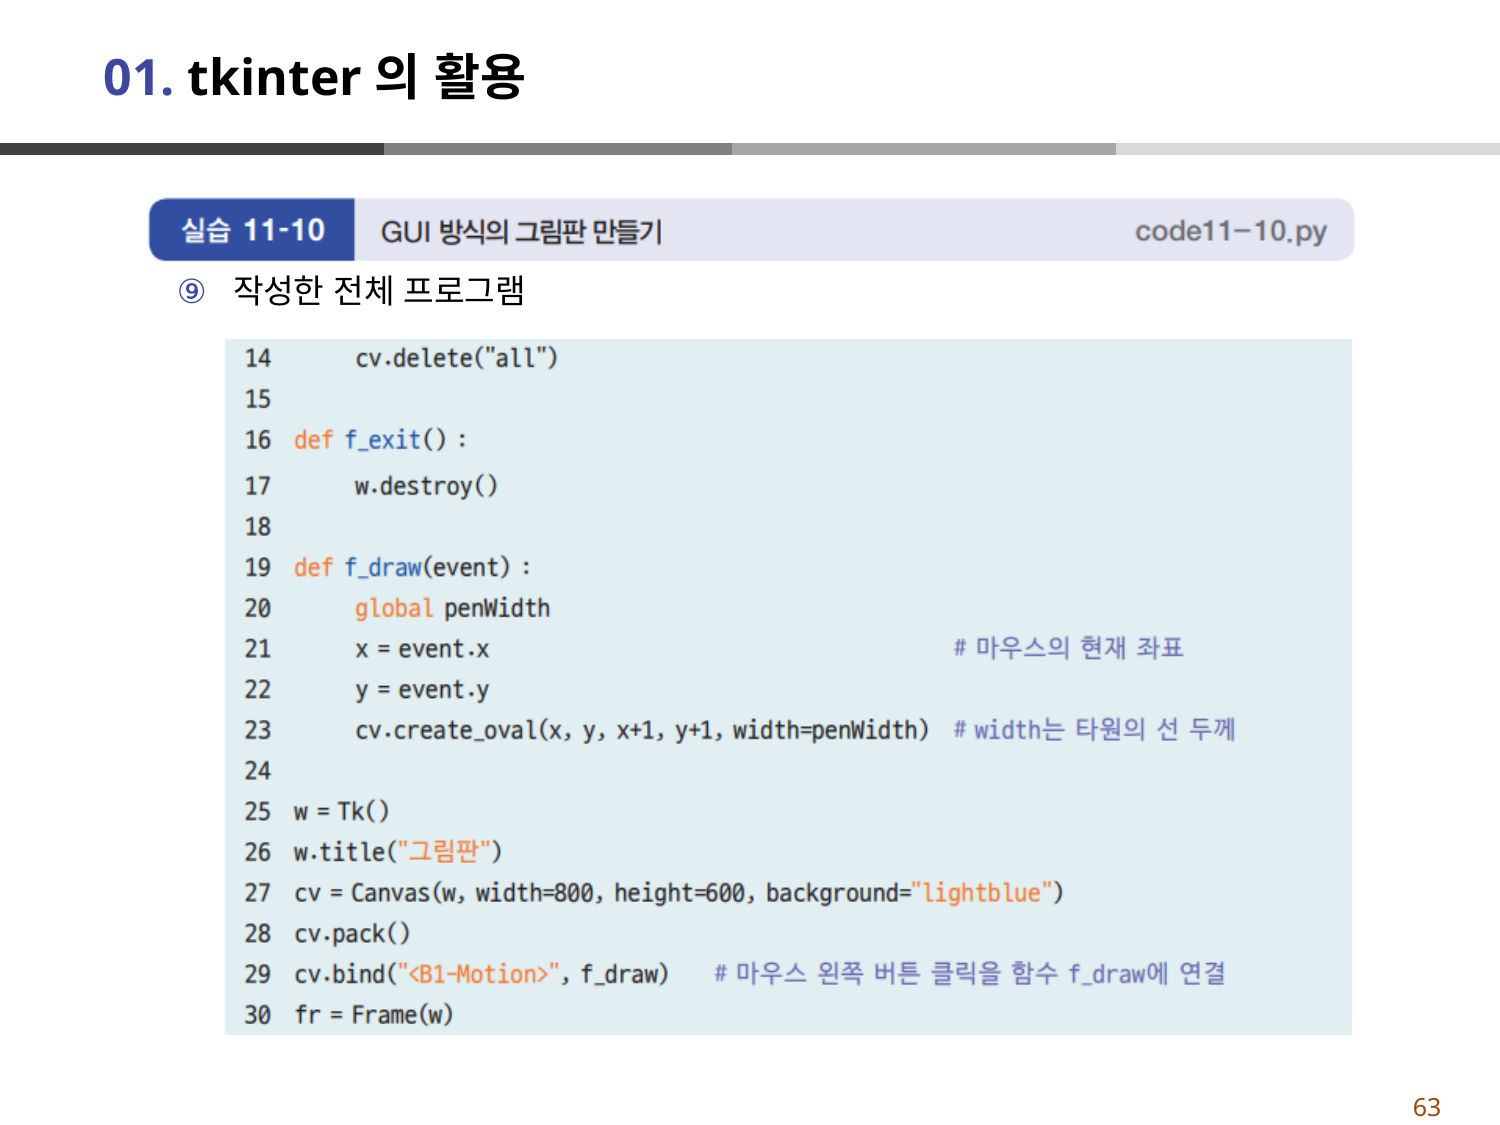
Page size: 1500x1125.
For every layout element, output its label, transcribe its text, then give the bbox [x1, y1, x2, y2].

list 작성한 전체 프로그램 [88, 196, 1412, 1095]
title 01. tkinter의 활용 [88, 30, 1400, 121]
picture [218, 339, 1353, 1035]
picture [141, 192, 1359, 270]
